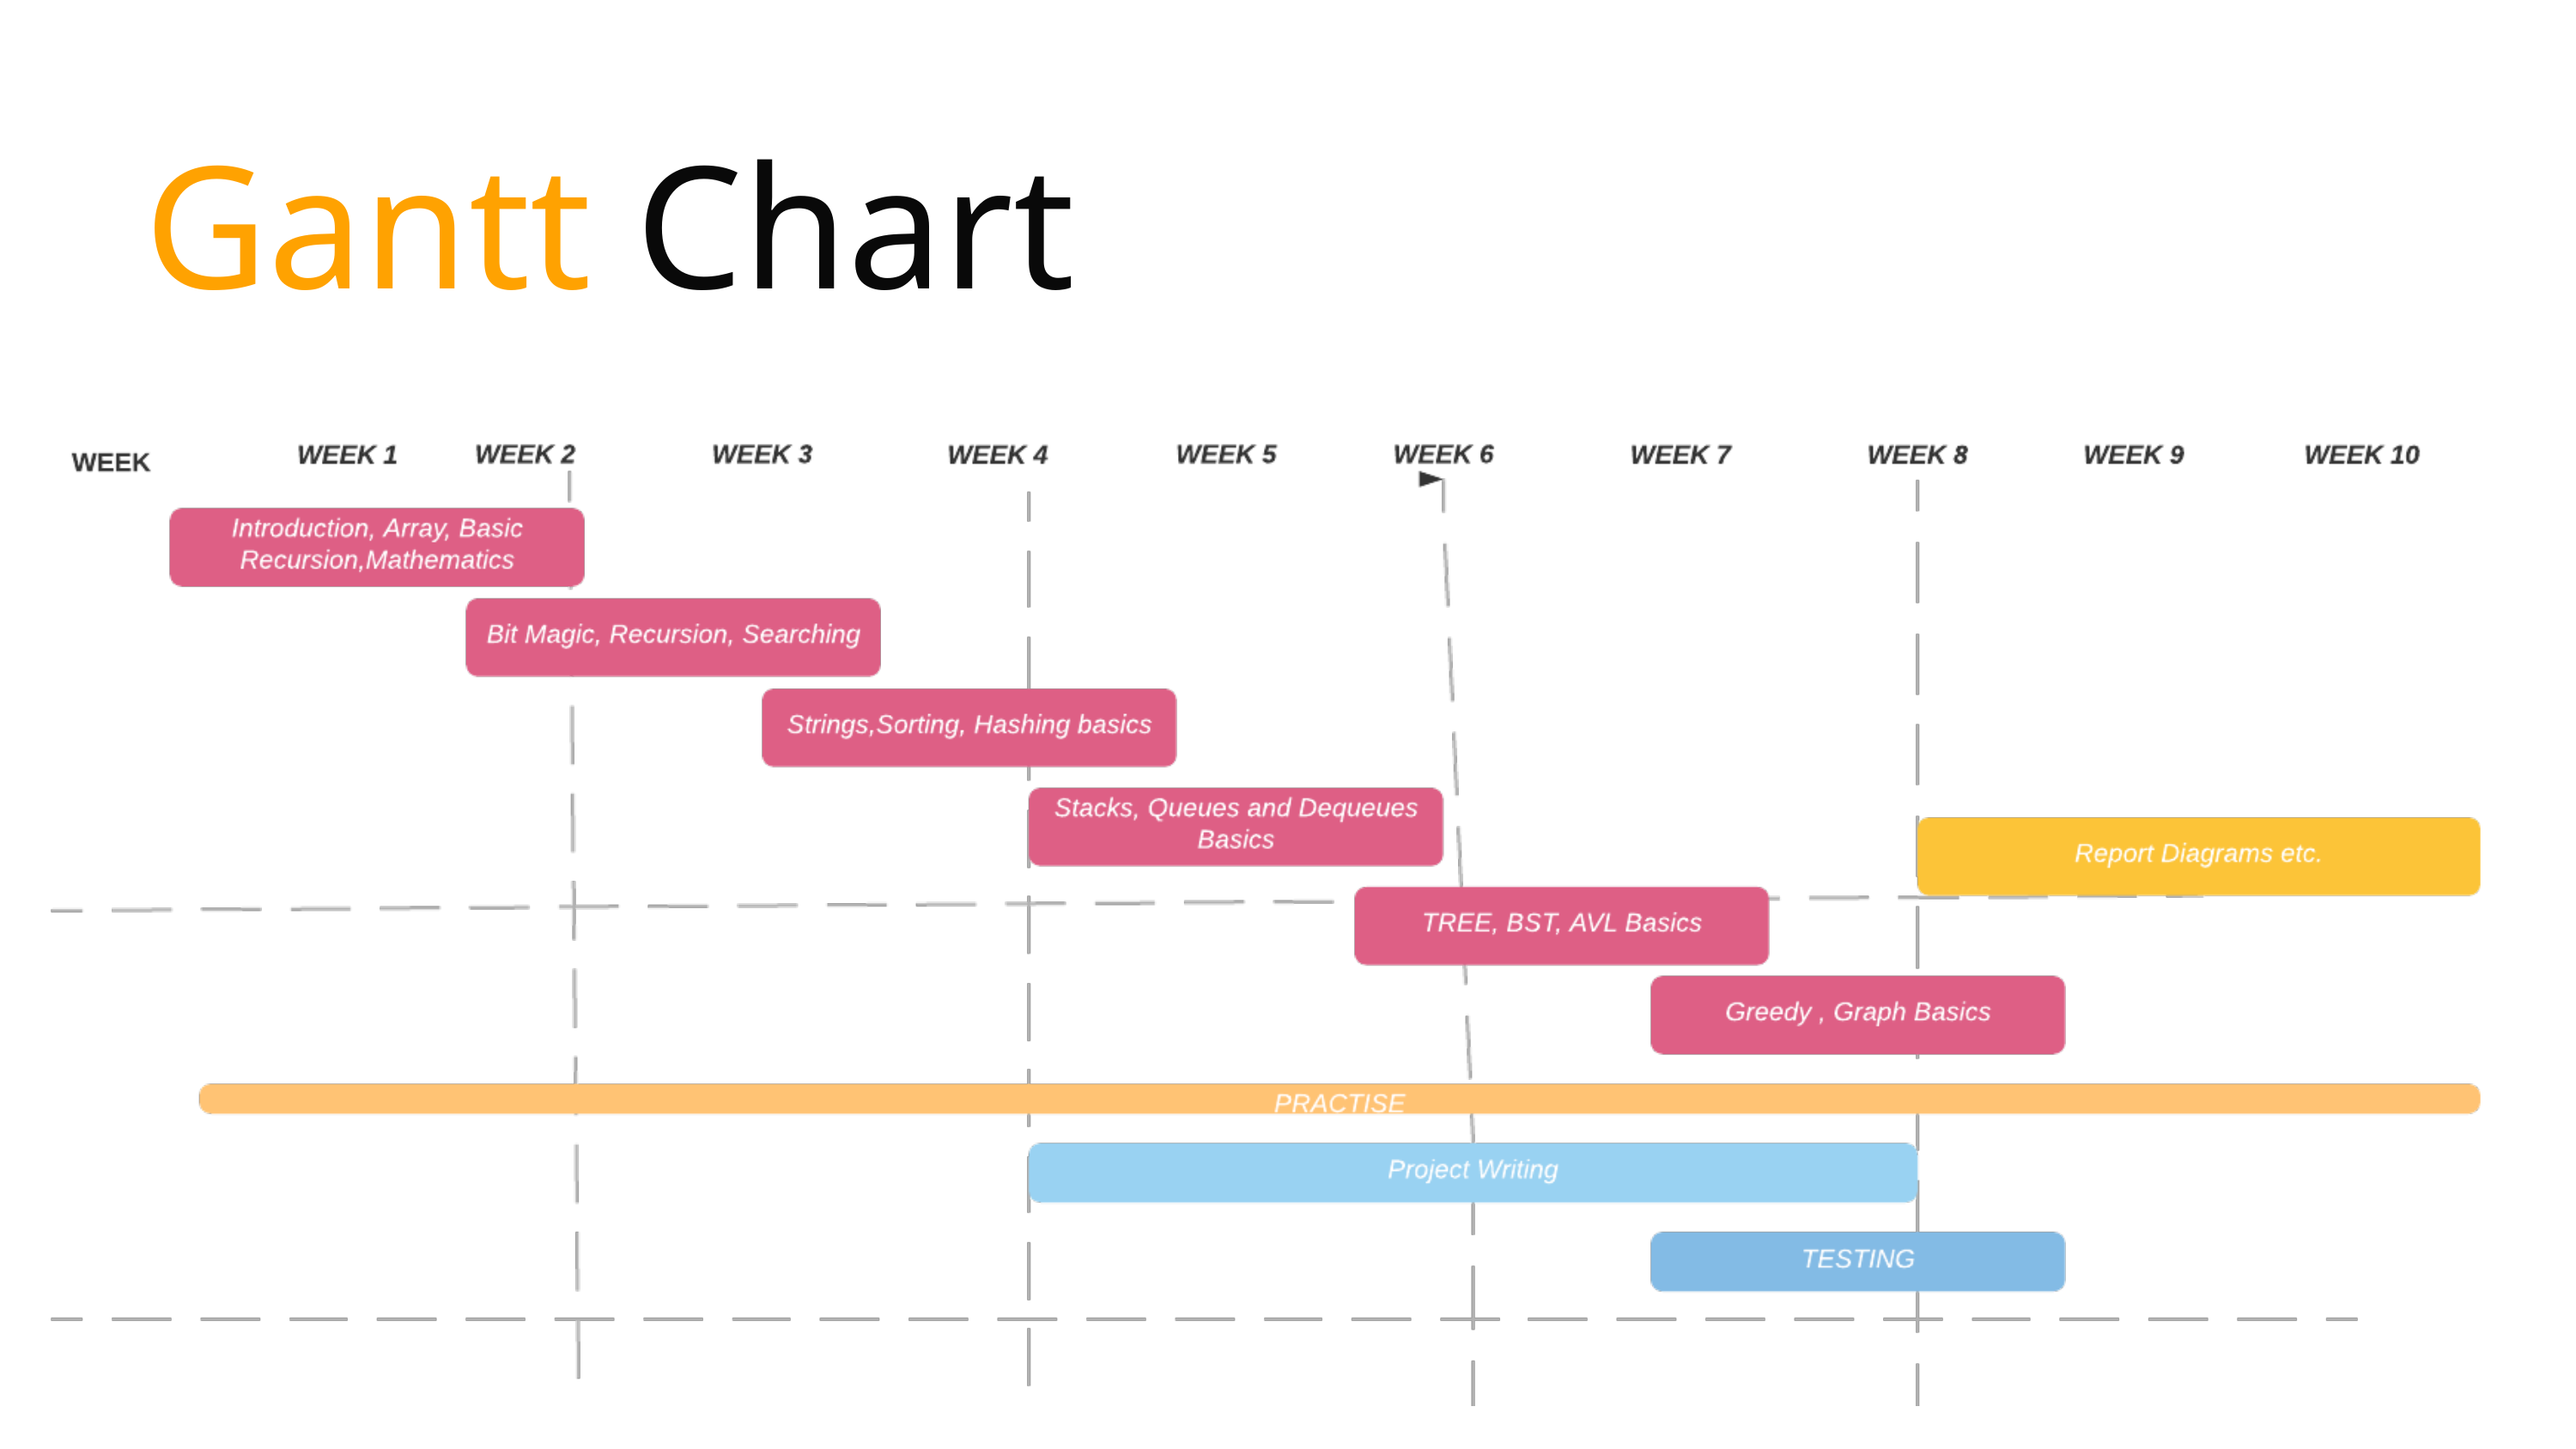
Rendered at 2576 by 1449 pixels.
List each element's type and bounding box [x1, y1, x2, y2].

text_box [144, 0, 1985, 324]
picture [0, 355, 2481, 1407]
